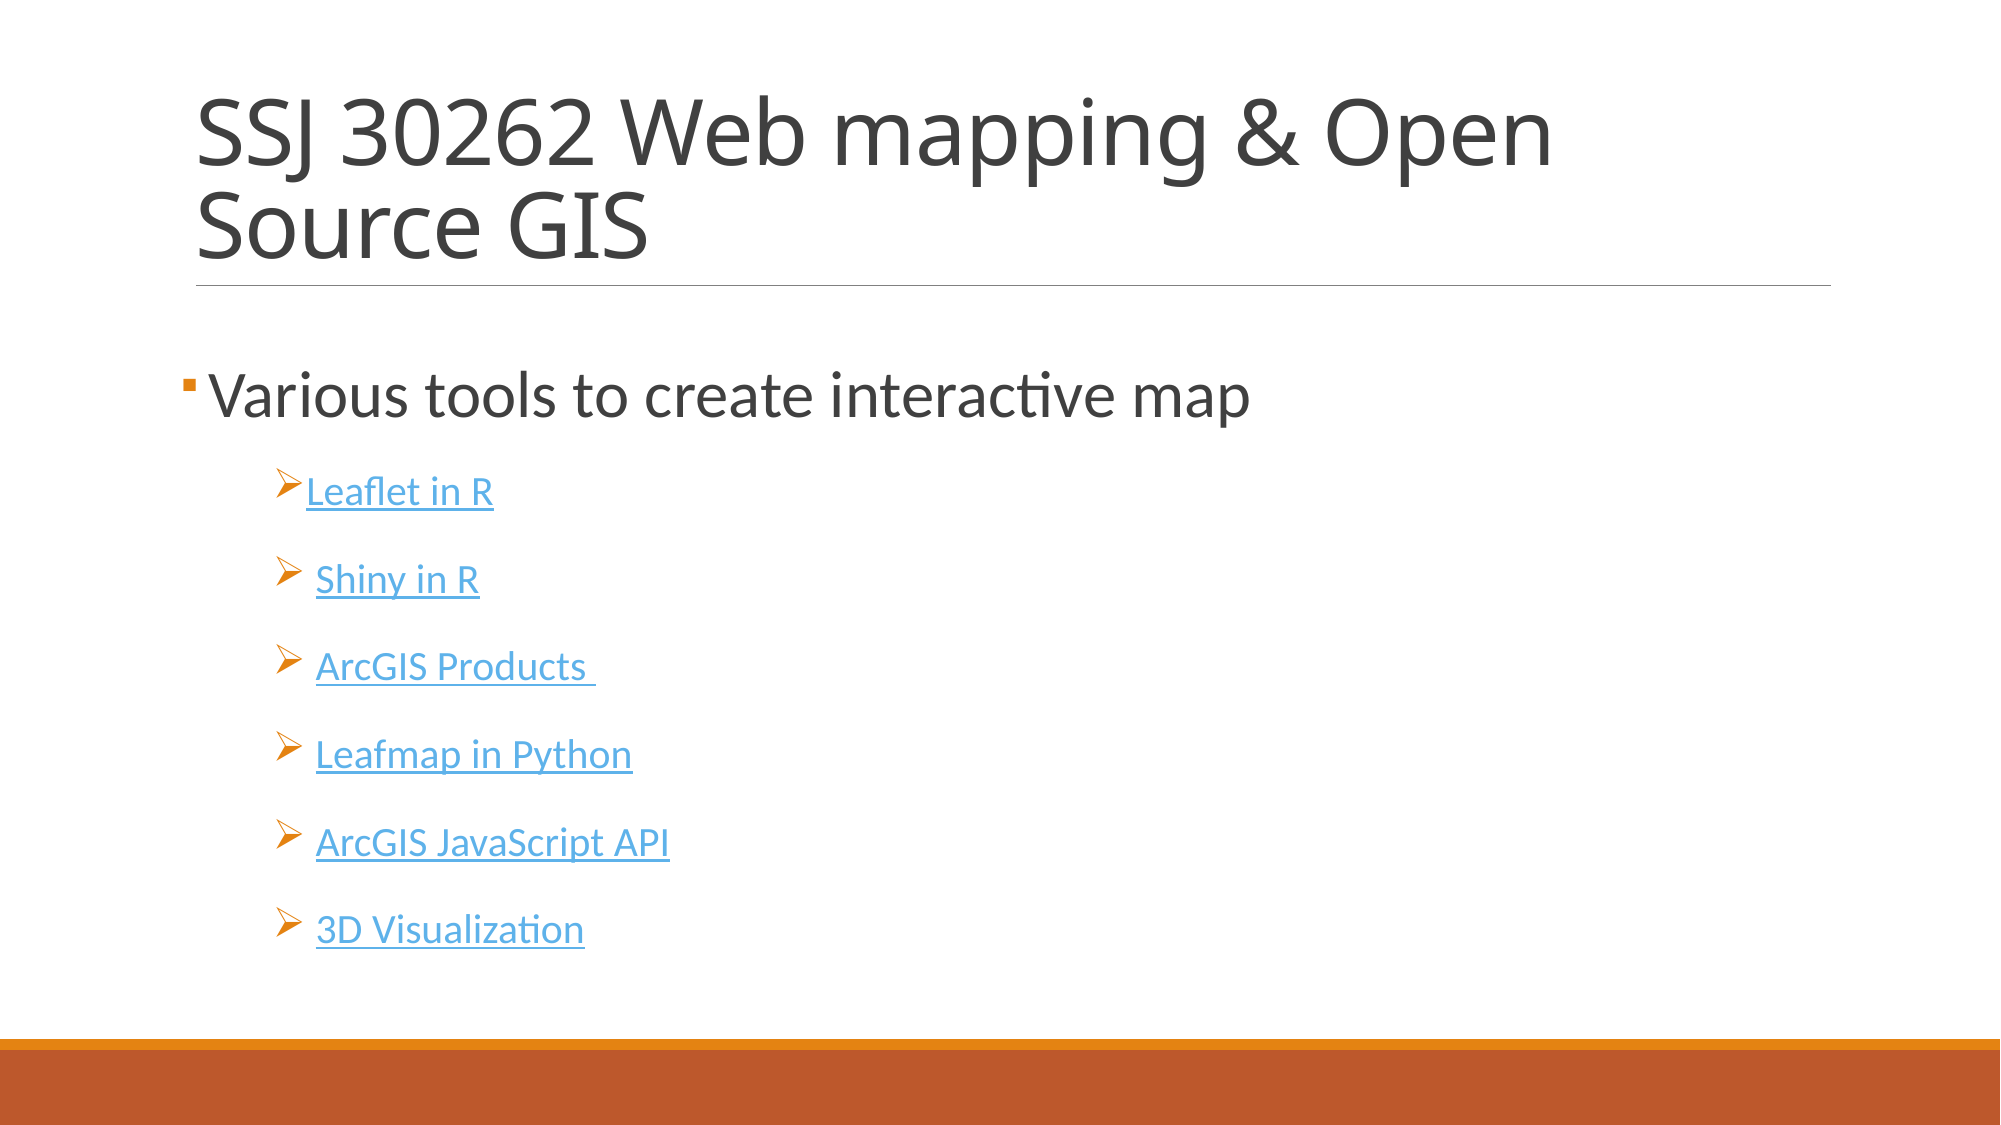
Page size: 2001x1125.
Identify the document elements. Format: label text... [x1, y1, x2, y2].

title SSJ 30262 Web mapping & Open Source GIS [180, 47, 1830, 285]
list Various tools to create interactive map Leaflet in R Shiny in R ArcGIS Products Leafmap in Python ArcGIS JavaScript API 3D Visualization [180, 302, 1830, 963]
